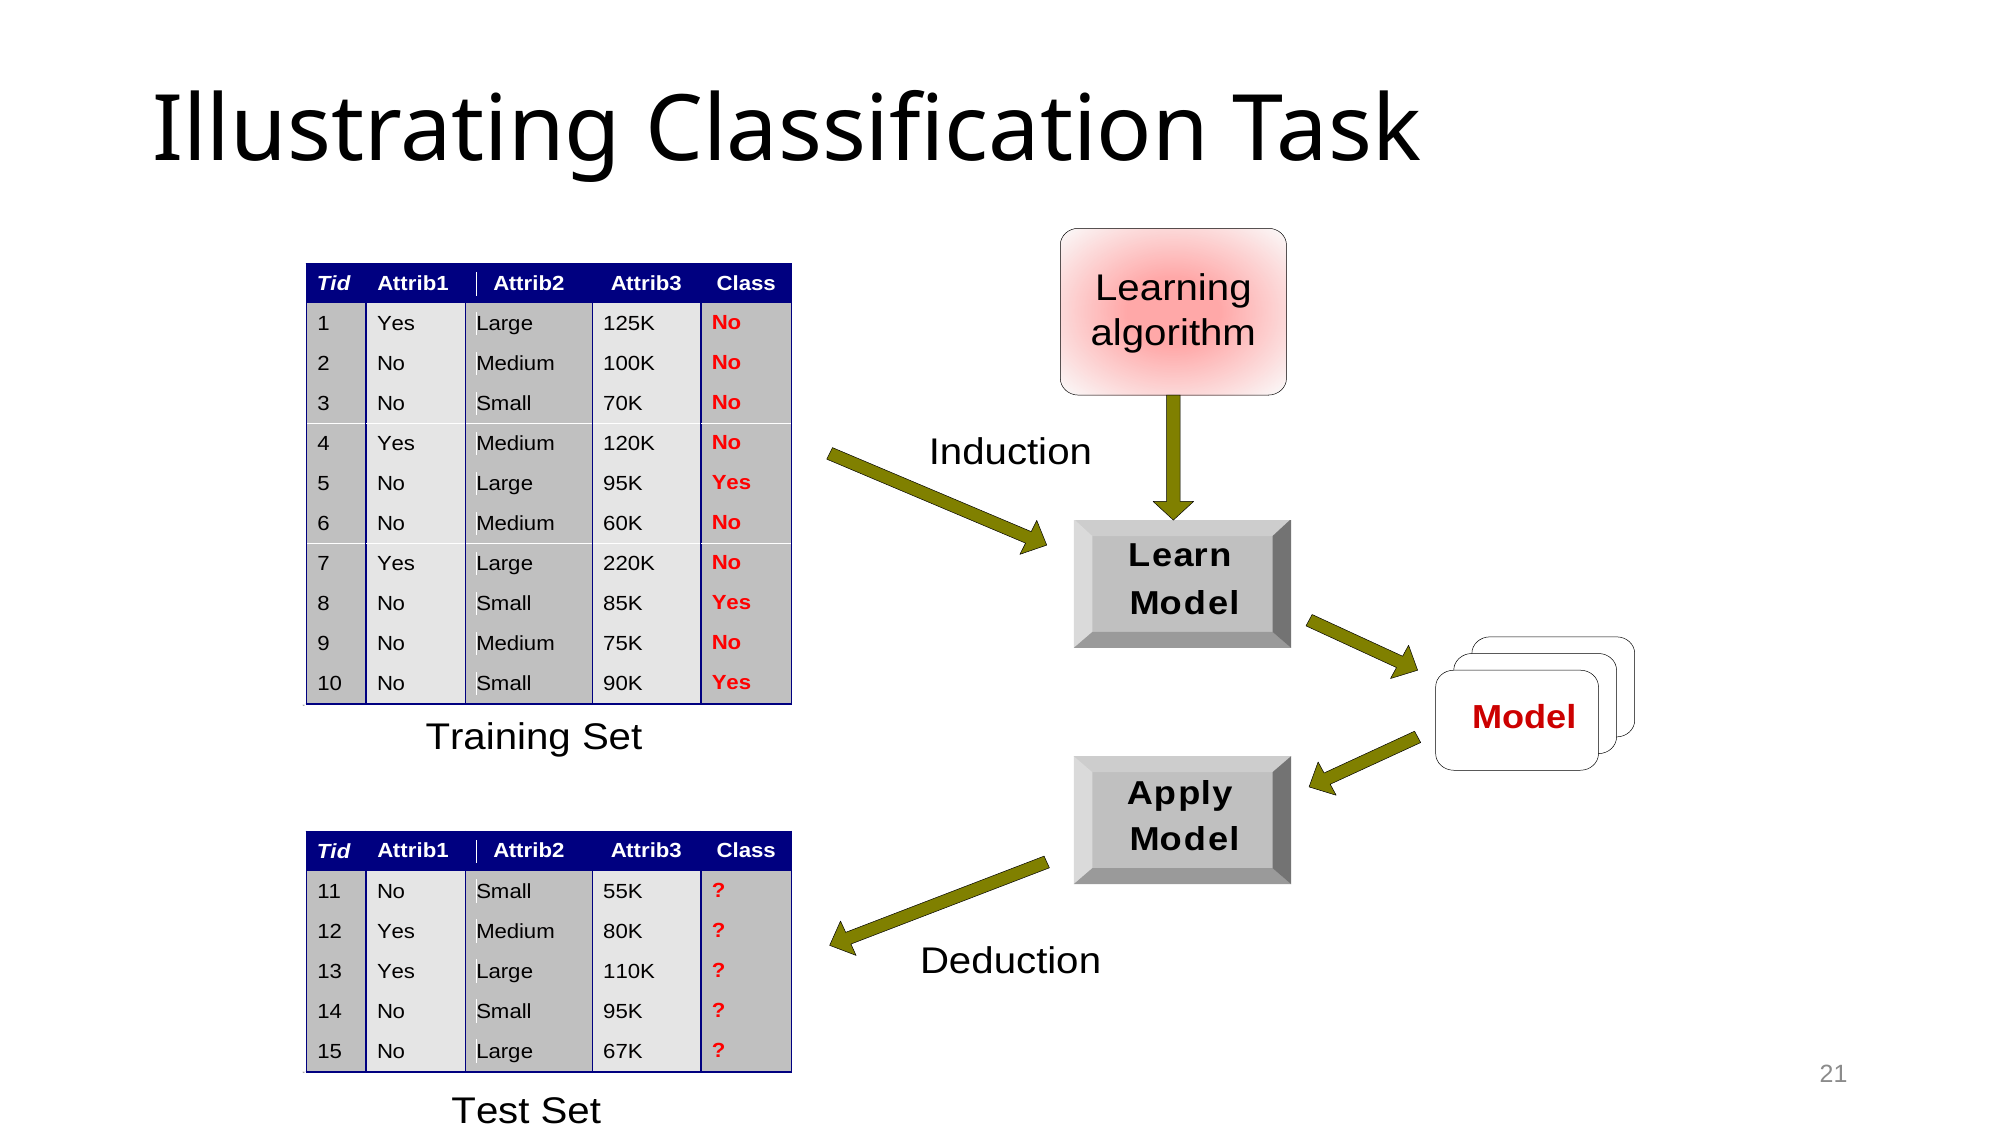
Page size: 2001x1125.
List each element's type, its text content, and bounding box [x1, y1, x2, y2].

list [287, 225, 1638, 1125]
slide_number 21 [1638, 1042, 1863, 1103]
title Illustrating Classification Task [137, 22, 1863, 240]
